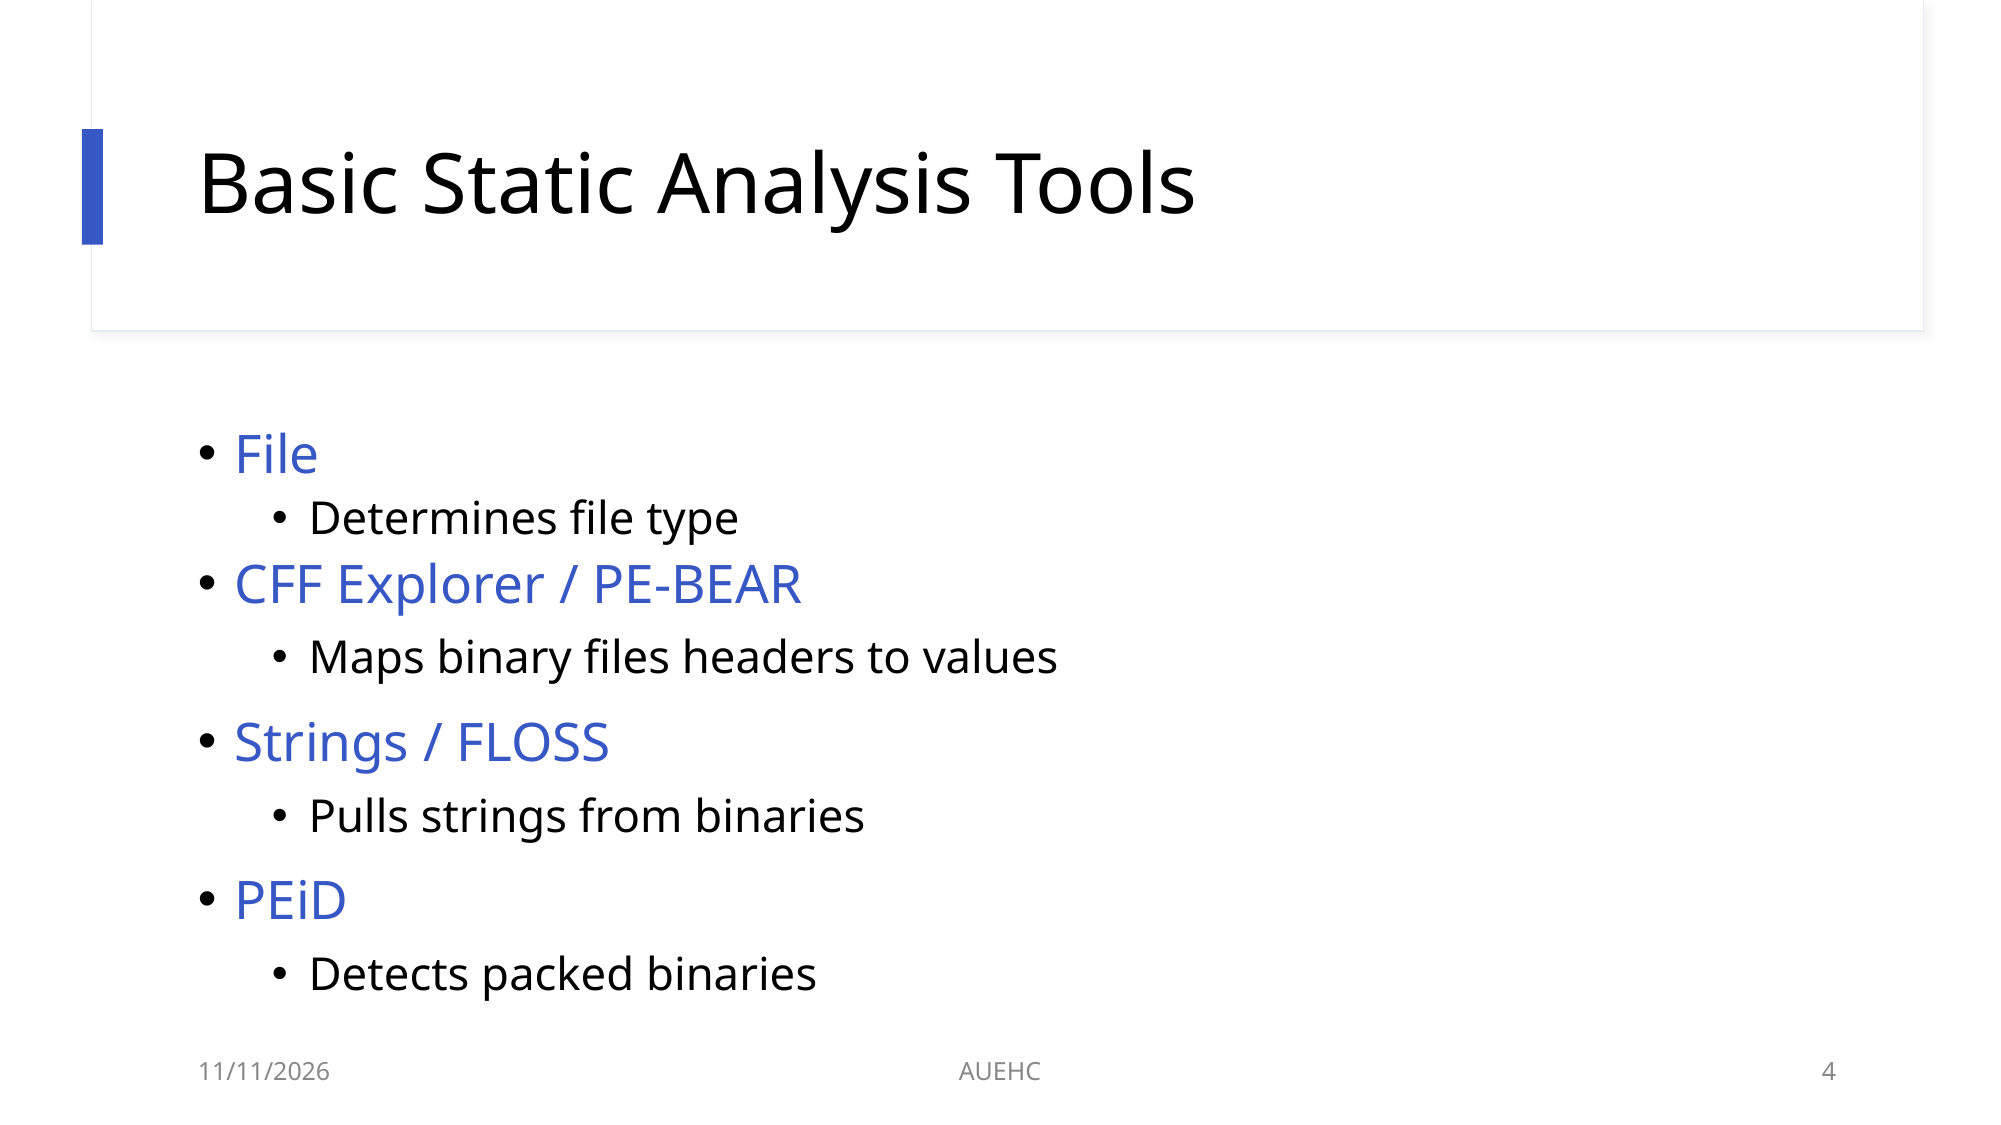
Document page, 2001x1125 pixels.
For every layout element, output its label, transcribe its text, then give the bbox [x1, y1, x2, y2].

slide_number 4 [1401, 1042, 1851, 1103]
list File Determines file type CFF Explorer / PE-BEAR Maps binary files headers to values Strings / FLOSS Pulls strings from binaries PEiD Detects packed binaries [183, 406, 1851, 1013]
footer AUEHC [662, 1042, 1338, 1103]
title Basic Static Analysis Tools [183, 90, 1851, 284]
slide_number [183, 1042, 633, 1103]
